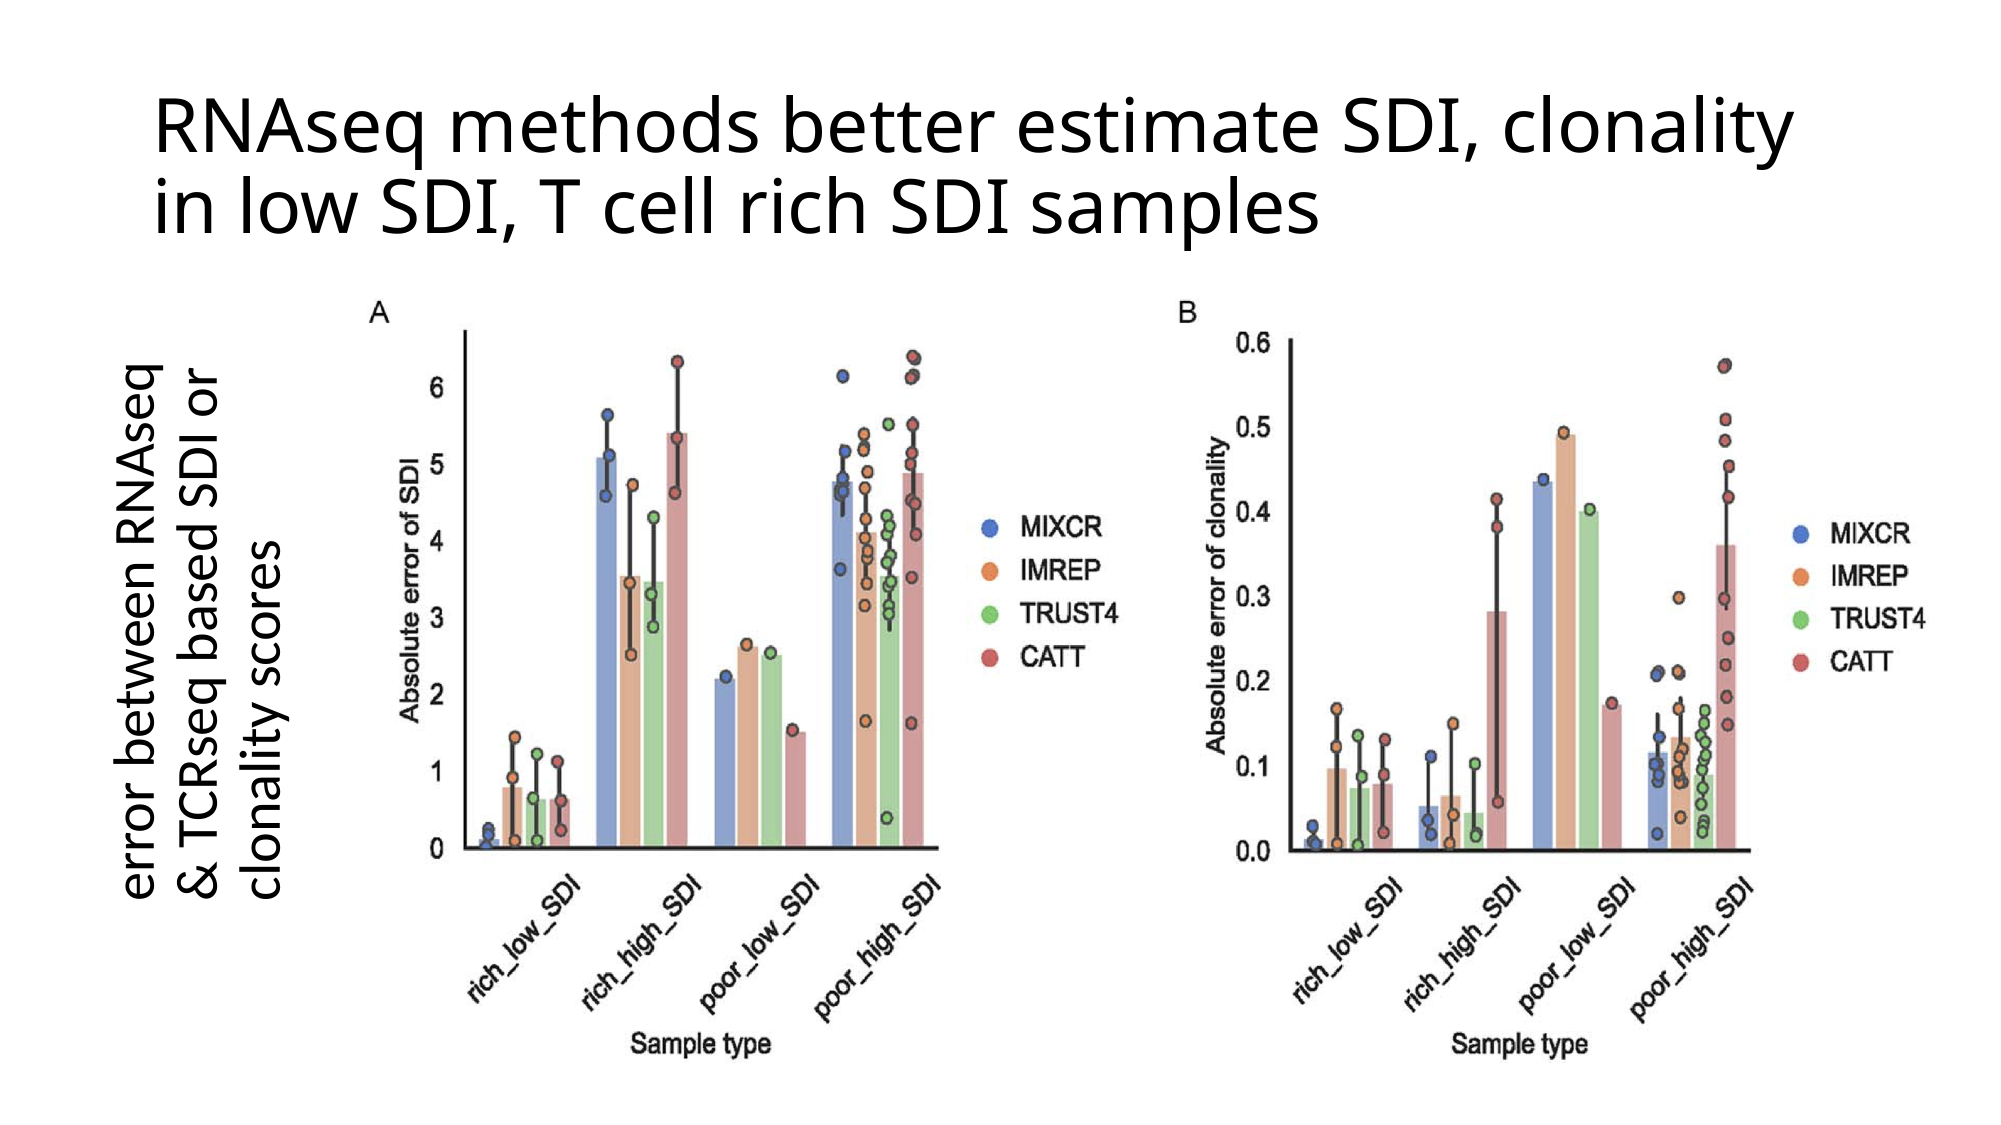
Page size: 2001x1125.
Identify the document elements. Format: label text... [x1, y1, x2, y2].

picture [330, 277, 1950, 1083]
list error between RNAseq & TCRseq based SDI or clonality scores [96, 329, 319, 917]
title RNAseq methods better estimate SDI, clonality in low SDI, T cell rich SDI samples [137, 59, 1863, 278]
